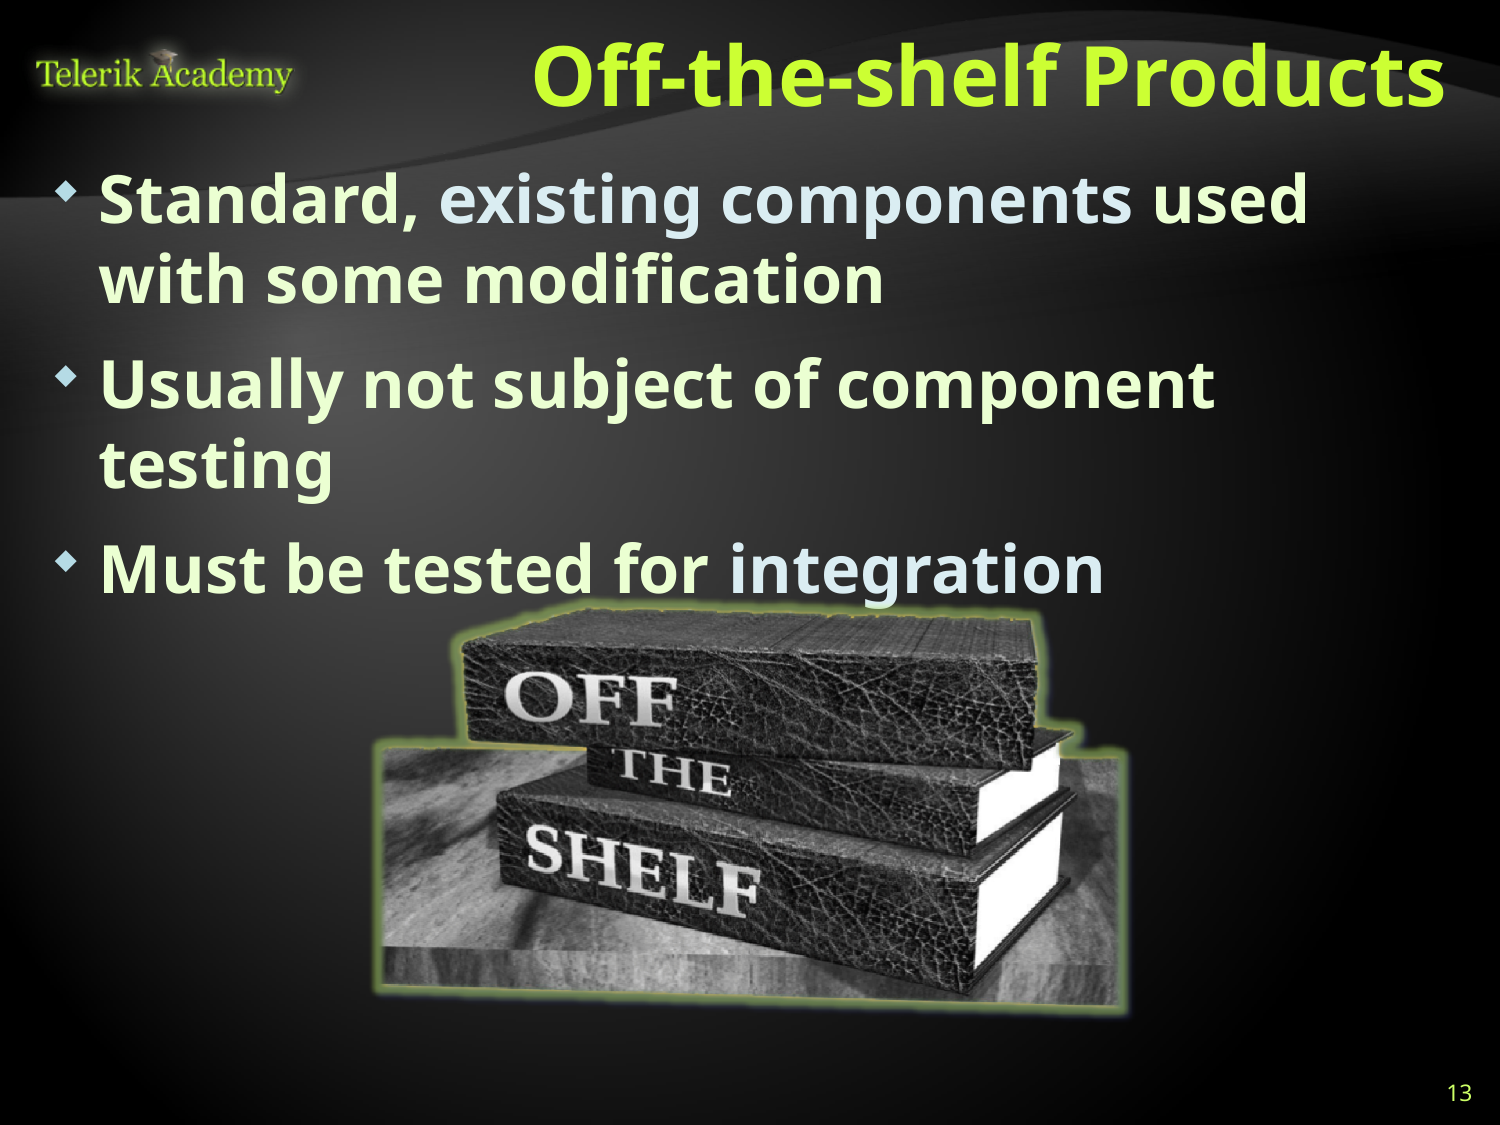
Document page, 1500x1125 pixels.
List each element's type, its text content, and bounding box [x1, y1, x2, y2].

slide_number 13 [1412, 1074, 1488, 1113]
title Off-the-shelf Products [300, 12, 1463, 149]
picture [0, 0, 1500, 1125]
list Standard, existing components used with some modification Usually not subject of component testing Must be tested for integration [37, 149, 1463, 1100]
